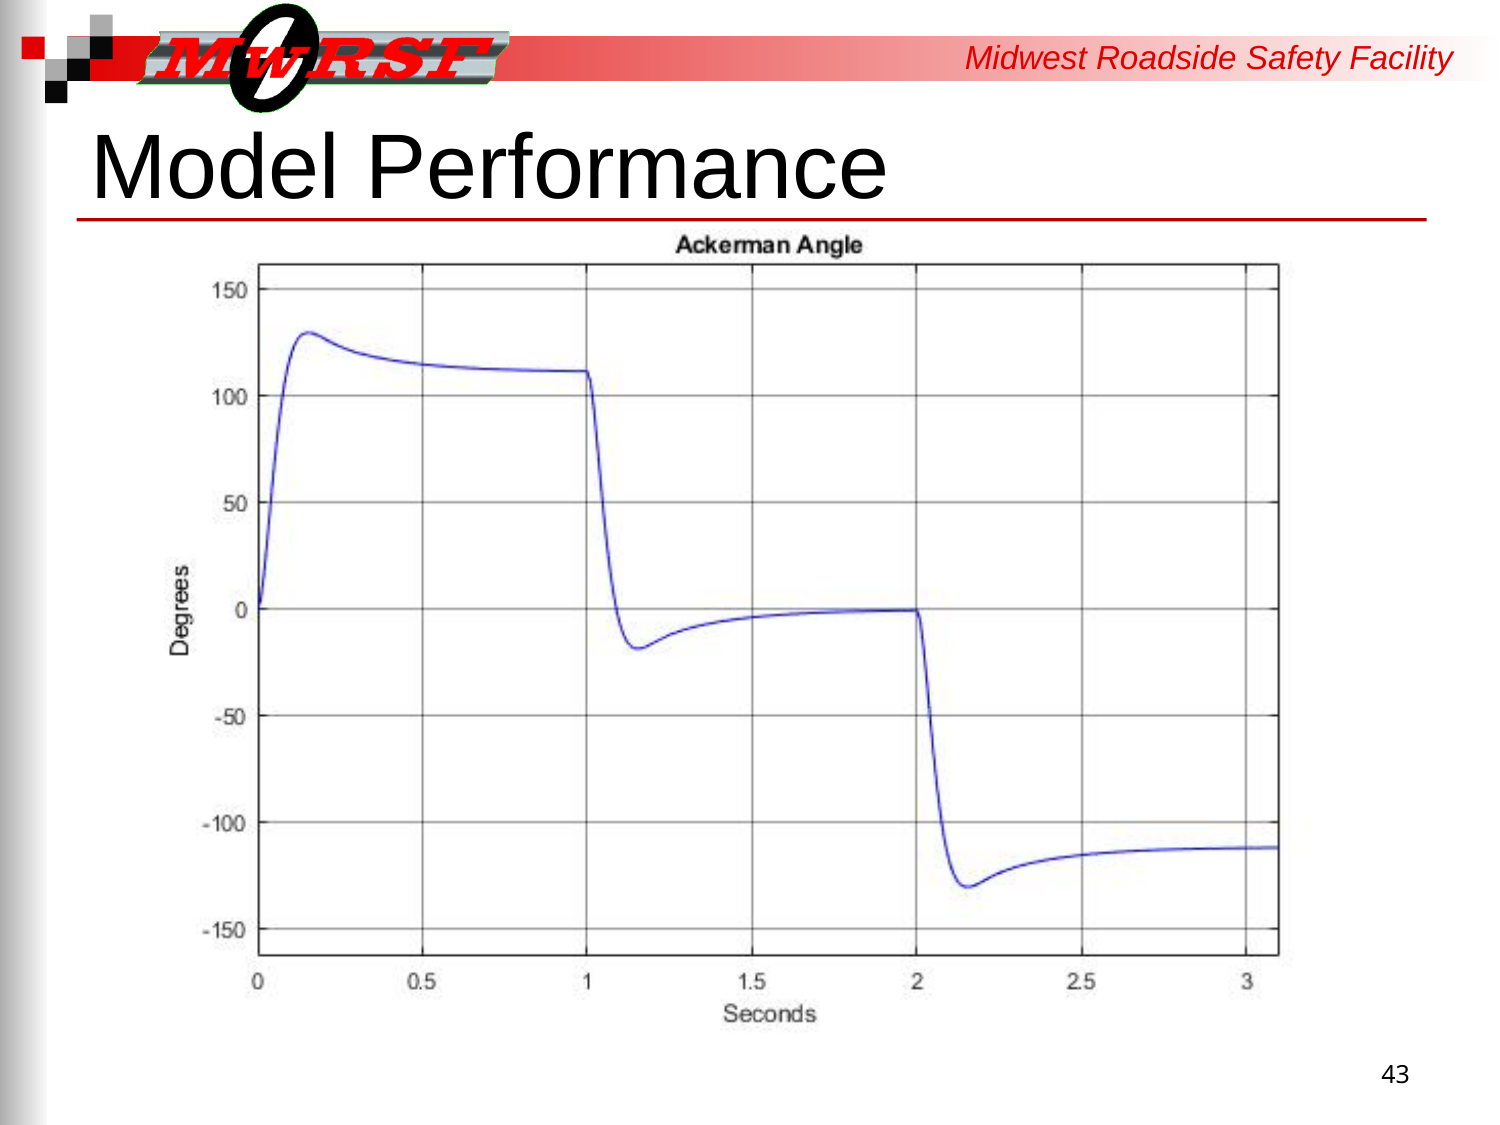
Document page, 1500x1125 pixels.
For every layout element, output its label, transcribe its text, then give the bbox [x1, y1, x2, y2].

title Model Performance [75, 94, 1425, 230]
picture [135, 2, 510, 94]
slide_number 43 [1074, 1024, 1426, 1101]
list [164, 229, 1311, 1041]
